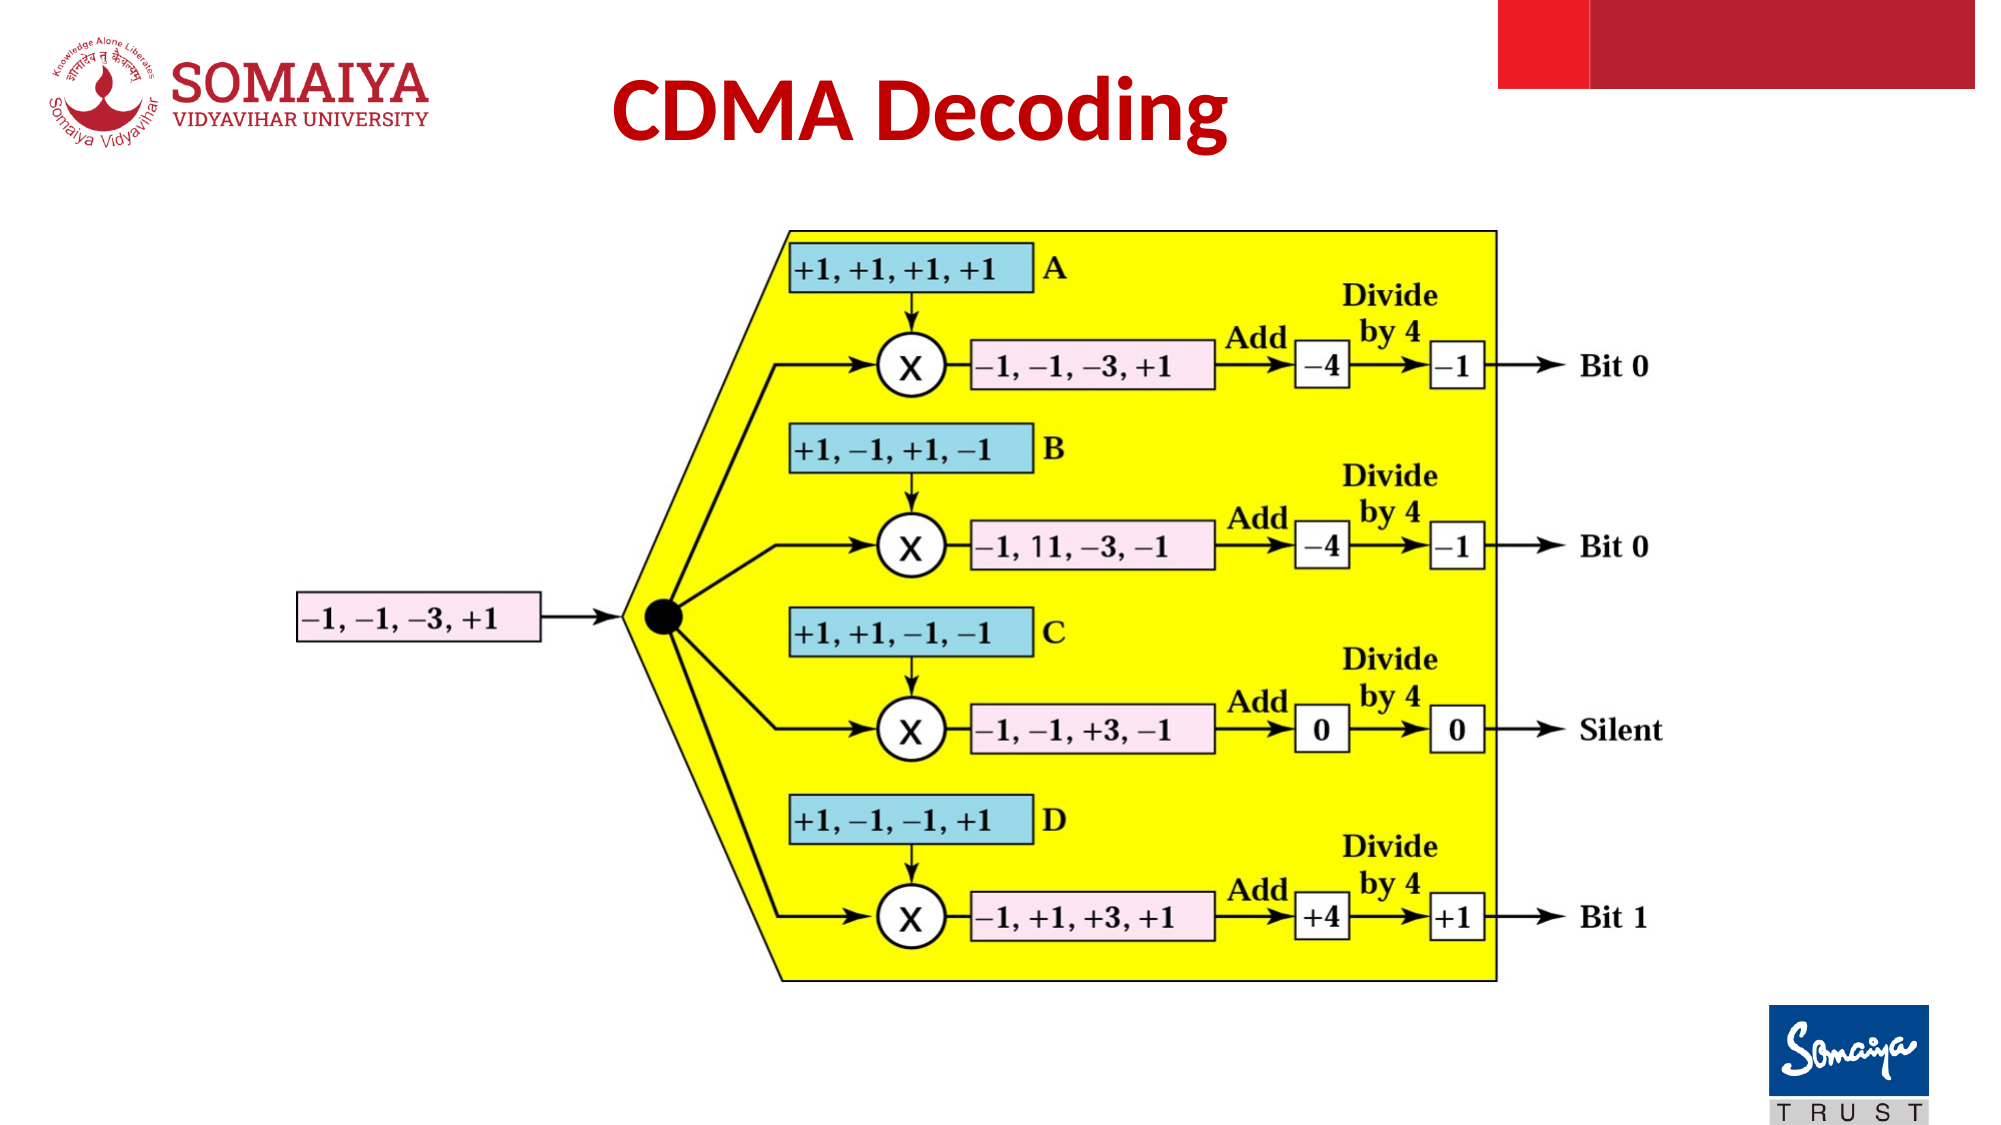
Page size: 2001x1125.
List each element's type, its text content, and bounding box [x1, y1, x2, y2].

picture [14, 28, 463, 175]
picture [296, 230, 1664, 983]
picture [1498, 0, 1975, 89]
title CDMA Decoding [610, 8, 1301, 199]
picture [1769, 1005, 1929, 1125]
